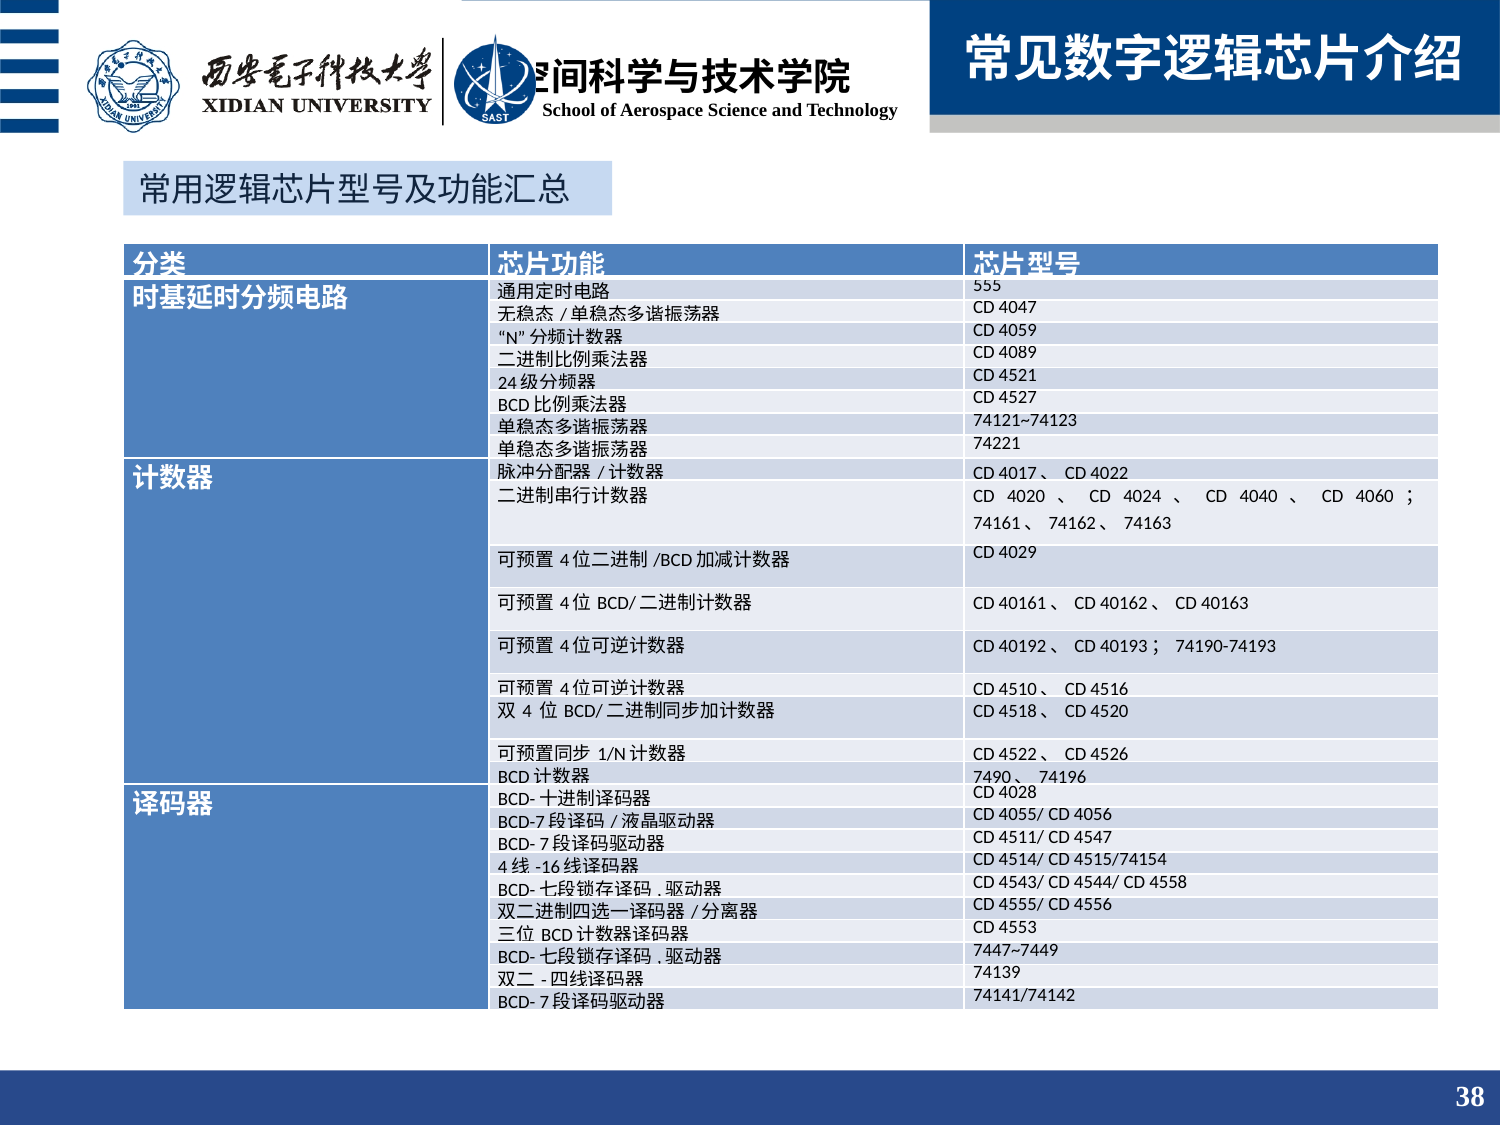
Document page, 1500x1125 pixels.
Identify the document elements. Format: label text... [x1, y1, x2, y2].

table_cell 可预置同步1/N计数器 [490, 740, 963, 761]
table_cell 7447~7449 [965, 943, 1438, 964]
table_cell 三位BCD计数器译码器 [490, 920, 963, 941]
table_header 芯片型号 [965, 244, 1438, 275]
table_header 分类 [124, 244, 488, 275]
table_cell CD 4510、CD 4516 [965, 674, 1438, 695]
table_cell CD 4511/ CD 4547 [965, 830, 1438, 851]
table_cell BCD计数器 [490, 762, 963, 783]
table_cell BCD-七段锁存译码,驱动器 [490, 943, 963, 964]
table_cell 555 [965, 280, 1438, 299]
table_cell CD 4017、CD 4022 [965, 459, 1438, 479]
table_cell “N”分频计数器 [490, 323, 963, 344]
table_cell CD 4555/ CD 4556 [965, 898, 1438, 919]
table_cell 74121~74123 [965, 414, 1438, 434]
table_cell 可预置4位可逆计数器 [490, 631, 963, 673]
table_cell 可预置4位二进制/BCD加减计数器 [490, 546, 963, 587]
table_cell 74139 [965, 965, 1438, 986]
table_cell 单稳态多谐振荡器 [490, 414, 963, 434]
table_header 芯片功能 [490, 244, 963, 275]
table_cell CD 4527 [965, 391, 1438, 412]
table_cell 74141/74142 [965, 988, 1438, 1009]
text_box 常见数字逻辑芯片介绍 [927, 0, 1500, 114]
table_cell CD 4553 [965, 920, 1438, 941]
table_cell 双4 位BCD/二进制同步加计数器 [490, 697, 963, 738]
table_cell CD 4521 [965, 368, 1438, 389]
table_cell 译码器 [124, 785, 488, 1009]
table_cell 可预置4位可逆计数器 [490, 674, 963, 695]
table_cell BCD- 7段译码驱动器 [490, 988, 963, 1009]
text_box 常用逻辑芯片型号及功能汇总 [123, 160, 613, 216]
table_cell CD 40161、CD 40162、CD 40163 [965, 588, 1438, 630]
table_cell 计数器 [124, 459, 488, 783]
table_cell CD 4522、CD 4526 [965, 740, 1438, 761]
table_cell 4线-16线译码器 [490, 853, 963, 873]
table_cell CD 4020、CD 4024、CD 4040、CD 4060；74161、74162、74163 [965, 481, 1438, 544]
table_cell BCD- 7段译码驱动器 [490, 830, 963, 851]
table_cell CD 4028 [965, 785, 1438, 806]
table_cell CD 4514/ CD 4515/74154 [965, 853, 1438, 873]
table_cell CD 4047 [965, 301, 1438, 321]
picture [0, 0, 1500, 1070]
table_cell 双二进制四选一译码器/分离器 [490, 898, 963, 919]
table_cell BCD-七段锁存译码,驱动器 [490, 875, 963, 896]
table_cell 脉冲分配器/计数器 [490, 459, 963, 479]
table_cell 二进制串行计数器 [490, 481, 963, 544]
table_cell BCD比例乘法器 [490, 391, 963, 412]
table_cell 通用定时电路 [490, 280, 963, 299]
table_cell BCD-十进制译码器 [490, 785, 963, 806]
table_cell CD 4029 [965, 546, 1438, 587]
table_cell 24级分频器 [490, 368, 963, 389]
table_cell 双二-四线译码器 [490, 965, 963, 986]
table_cell CD 40192、CD 40193；74190-74193 [965, 631, 1438, 673]
table_cell BCD-7段译码/液晶驱动器 [490, 808, 963, 828]
table_cell 单稳态多谐振荡器 [490, 436, 963, 457]
table_cell CD 4055/ CD 4056 [965, 808, 1438, 828]
table_cell 7490、74196 [965, 762, 1438, 783]
table_cell CD 4543/ CD 4544/ CD 4558 [965, 875, 1438, 896]
table_cell 74221 [965, 436, 1438, 457]
table_cell 时基延时分频电路 [124, 280, 488, 457]
table_cell CD 4059 [965, 323, 1438, 344]
table_cell CD 4089 [965, 346, 1438, 367]
table_cell 无稳态/单稳态多谐振荡器 [490, 301, 963, 321]
table_cell CD 4518、CD 4520 [965, 697, 1438, 738]
table_cell 可预置4位BCD/二进制计数器 [490, 588, 963, 630]
table_cell 二进制比例乘法器 [490, 346, 963, 367]
